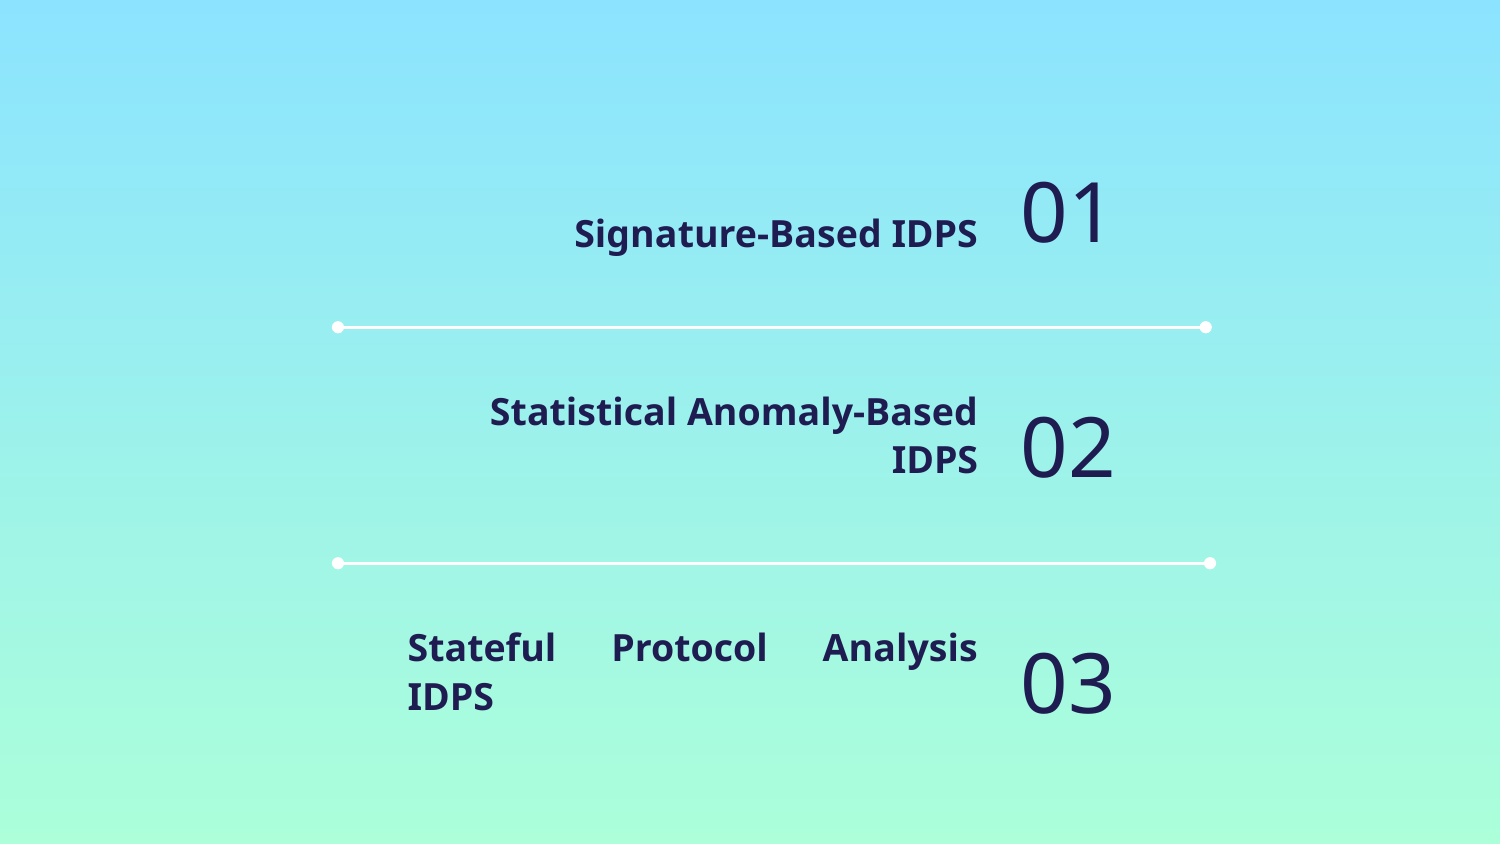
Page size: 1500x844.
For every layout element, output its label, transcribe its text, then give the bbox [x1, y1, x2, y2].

title 01 [1005, 143, 1202, 274]
title 02 [1005, 379, 1202, 510]
title 03 [1005, 615, 1202, 745]
text_box [1005, 148, 1117, 260]
text_box [1005, 384, 1117, 496]
title Signature-Based IDPS [545, 194, 994, 270]
text_box [1004, 613, 1116, 726]
title Statistical Anomaly-Based IDPS [379, 392, 994, 497]
title Stateful Protocol Analysis IDPS [392, 657, 994, 733]
